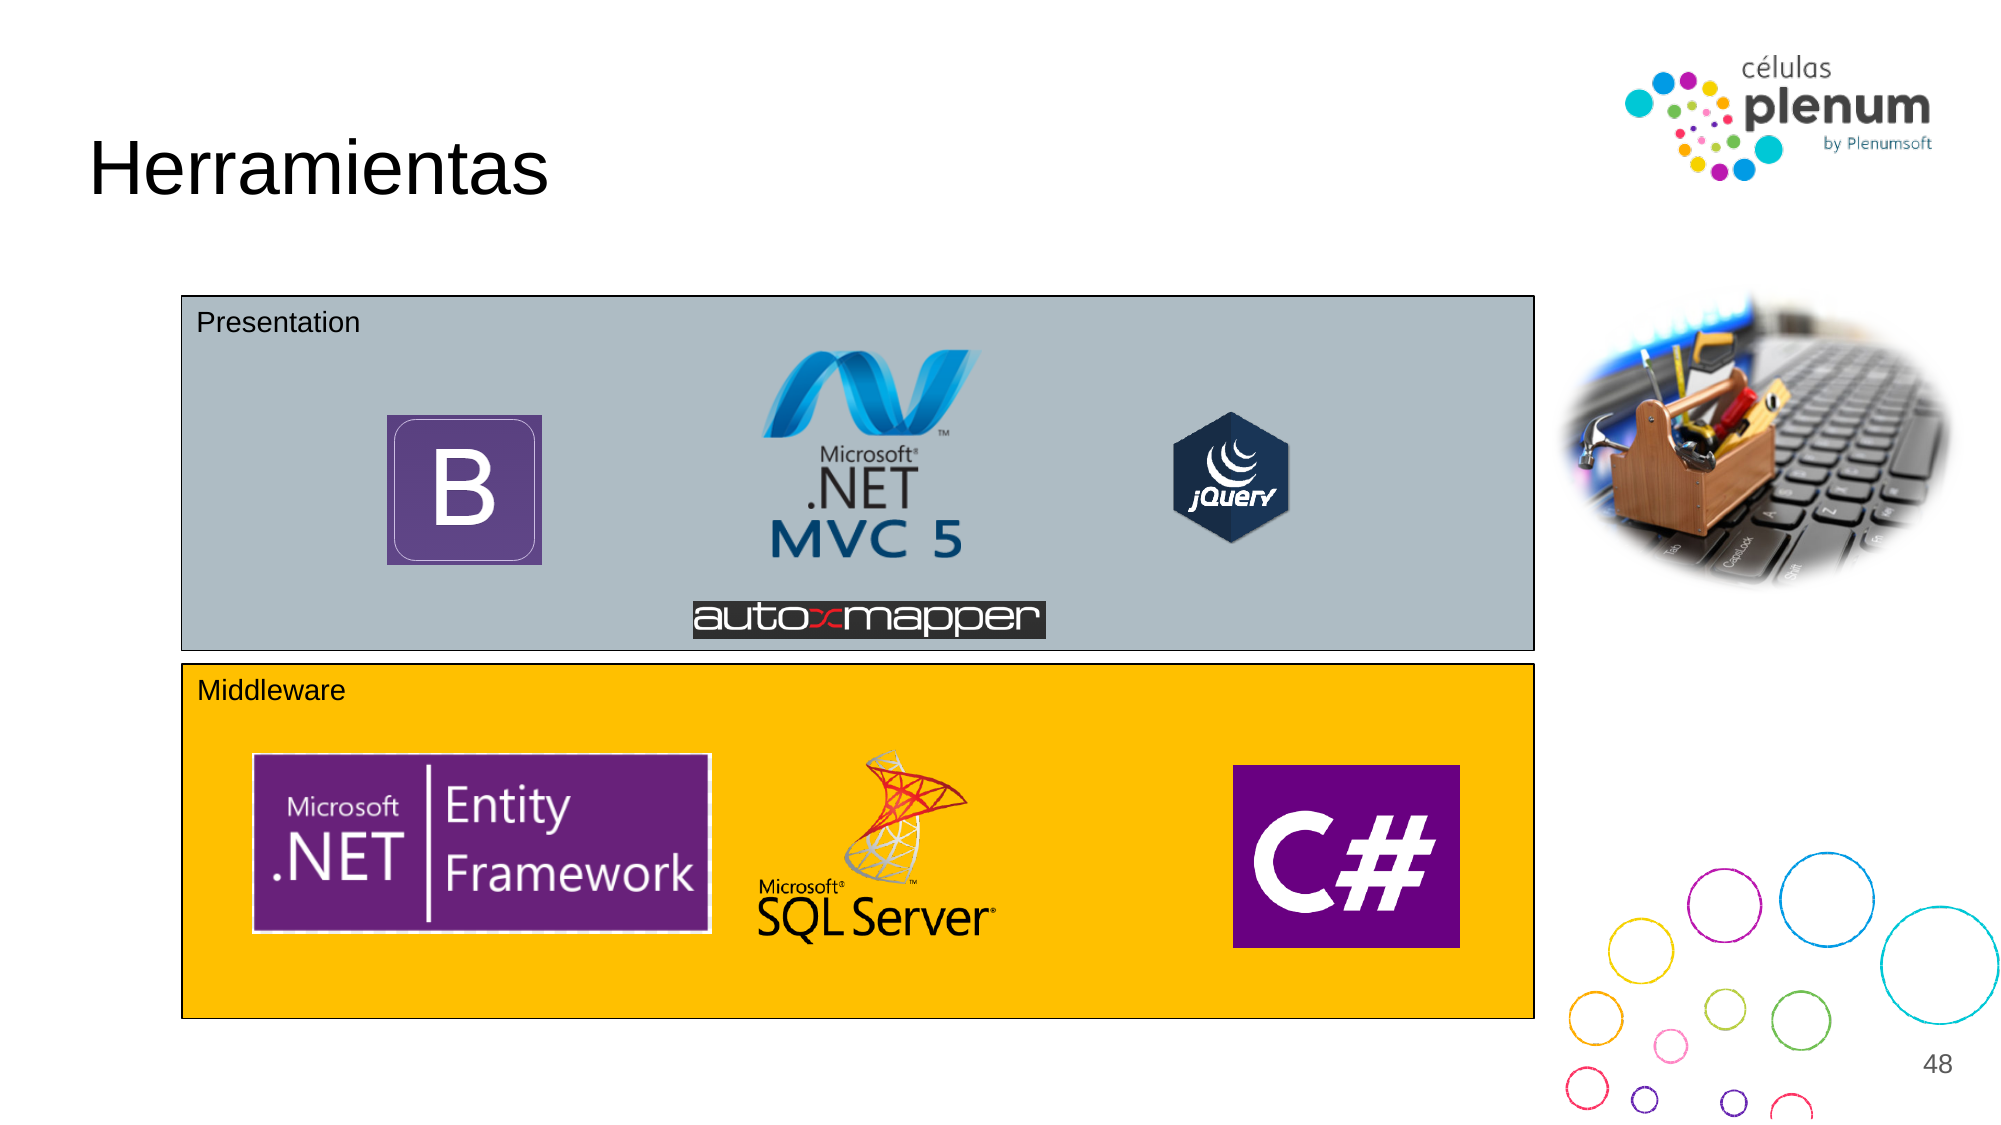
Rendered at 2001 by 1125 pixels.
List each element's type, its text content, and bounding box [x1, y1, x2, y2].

picture [252, 752, 712, 934]
picture [1625, 54, 1933, 181]
picture [1167, 408, 1294, 544]
picture [693, 601, 1046, 640]
picture [756, 747, 999, 946]
text_box Presentation [181, 296, 1534, 651]
picture [1550, 283, 1965, 595]
picture [1508, 847, 2000, 1125]
picture [729, 345, 1003, 565]
title Herramientas [68, 97, 1932, 223]
text_box Middleware [182, 664, 1535, 1019]
picture [1233, 764, 1460, 949]
picture [386, 415, 543, 565]
